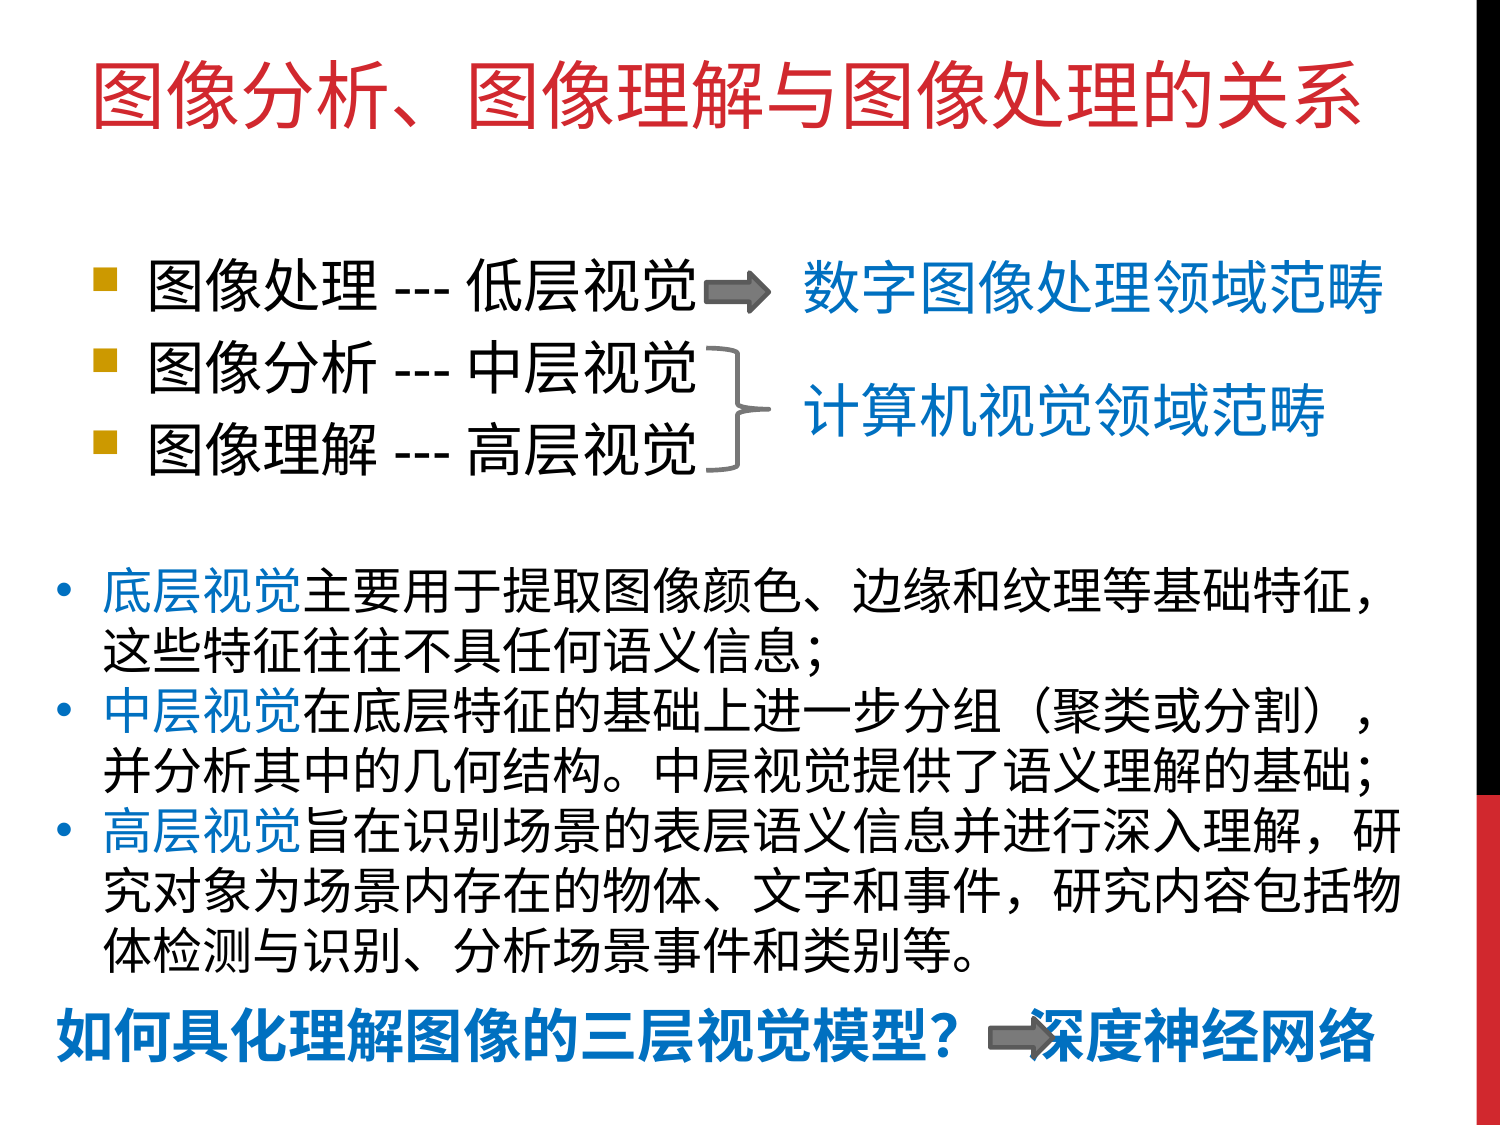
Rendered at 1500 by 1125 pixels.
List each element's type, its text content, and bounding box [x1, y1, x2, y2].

text_box [703, 270, 772, 314]
text_box 如何具化理解图像的三层视觉模型？ 深度神经网络 [40, 991, 1500, 1077]
text_box 图像分析、图像理解与图像处理的关系 图像处理---低层视觉 图像分析---中层视觉 图像理解---高层视觉 [74, 41, 1425, 552]
text_box [988, 1016, 1056, 1060]
text_box 数字图像处理领域范畴 [787, 243, 1439, 329]
text_box [706, 347, 770, 472]
text_box 底层视觉主要用于提取图像颜色、边缘和纹理等基础特征，这些特征往往不具任何语义信息； 中层视觉在底层特征的基础上进一步分组（聚类或分割），并分析其中的几何结构。中层视觉提供了语义理解的基础； 高层视觉旨在识别场景的表层语义信息并进行深入理解，研究对象为场景内存在的物体、文字和事件，研究内容包括物体检测与识别、分析场景事件和类别等。 [40, 552, 1425, 987]
text_box 计算机视觉领域范畴 [787, 366, 1439, 452]
